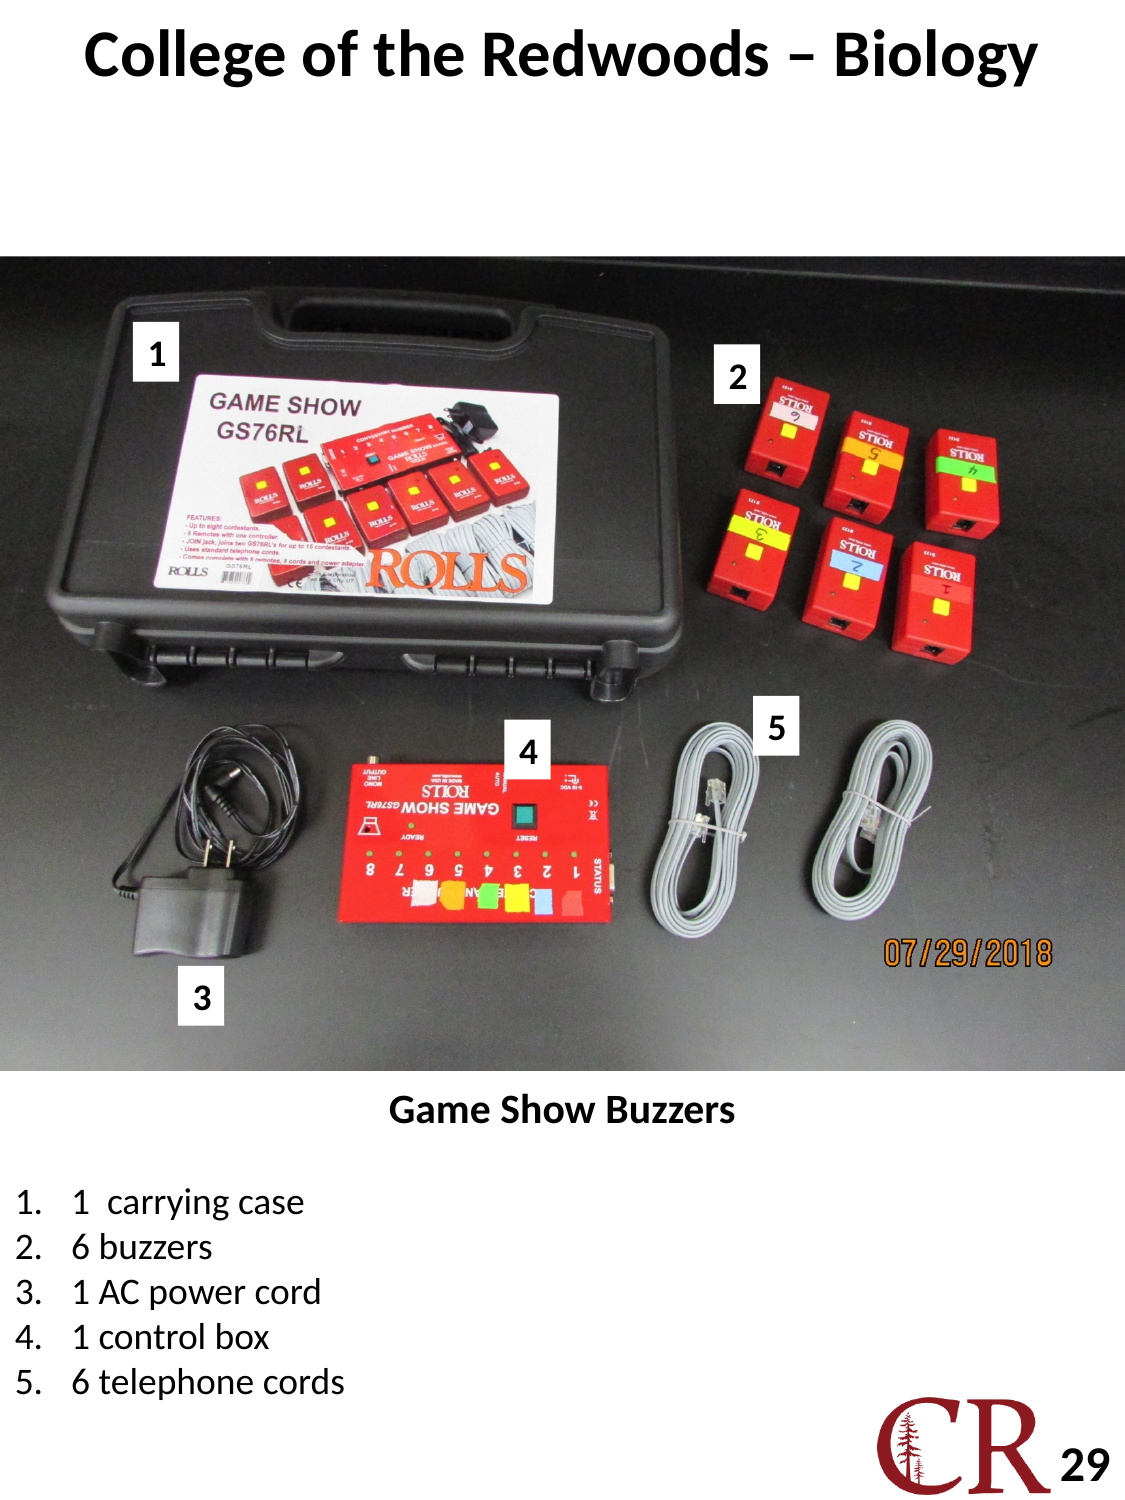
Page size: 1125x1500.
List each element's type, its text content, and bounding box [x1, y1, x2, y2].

text_box 29 [1031, 1424, 1125, 1499]
text_box College of the Redwoods – Biology [0, 1, 1125, 226]
picture [0, 226, 1125, 1071]
picture [877, 1397, 1051, 1495]
text_box Game Show Buzzers 1 carrying case 6 buzzers 1 AC power cord 1 control box 6 telephone cords [0, 1074, 1125, 1500]
